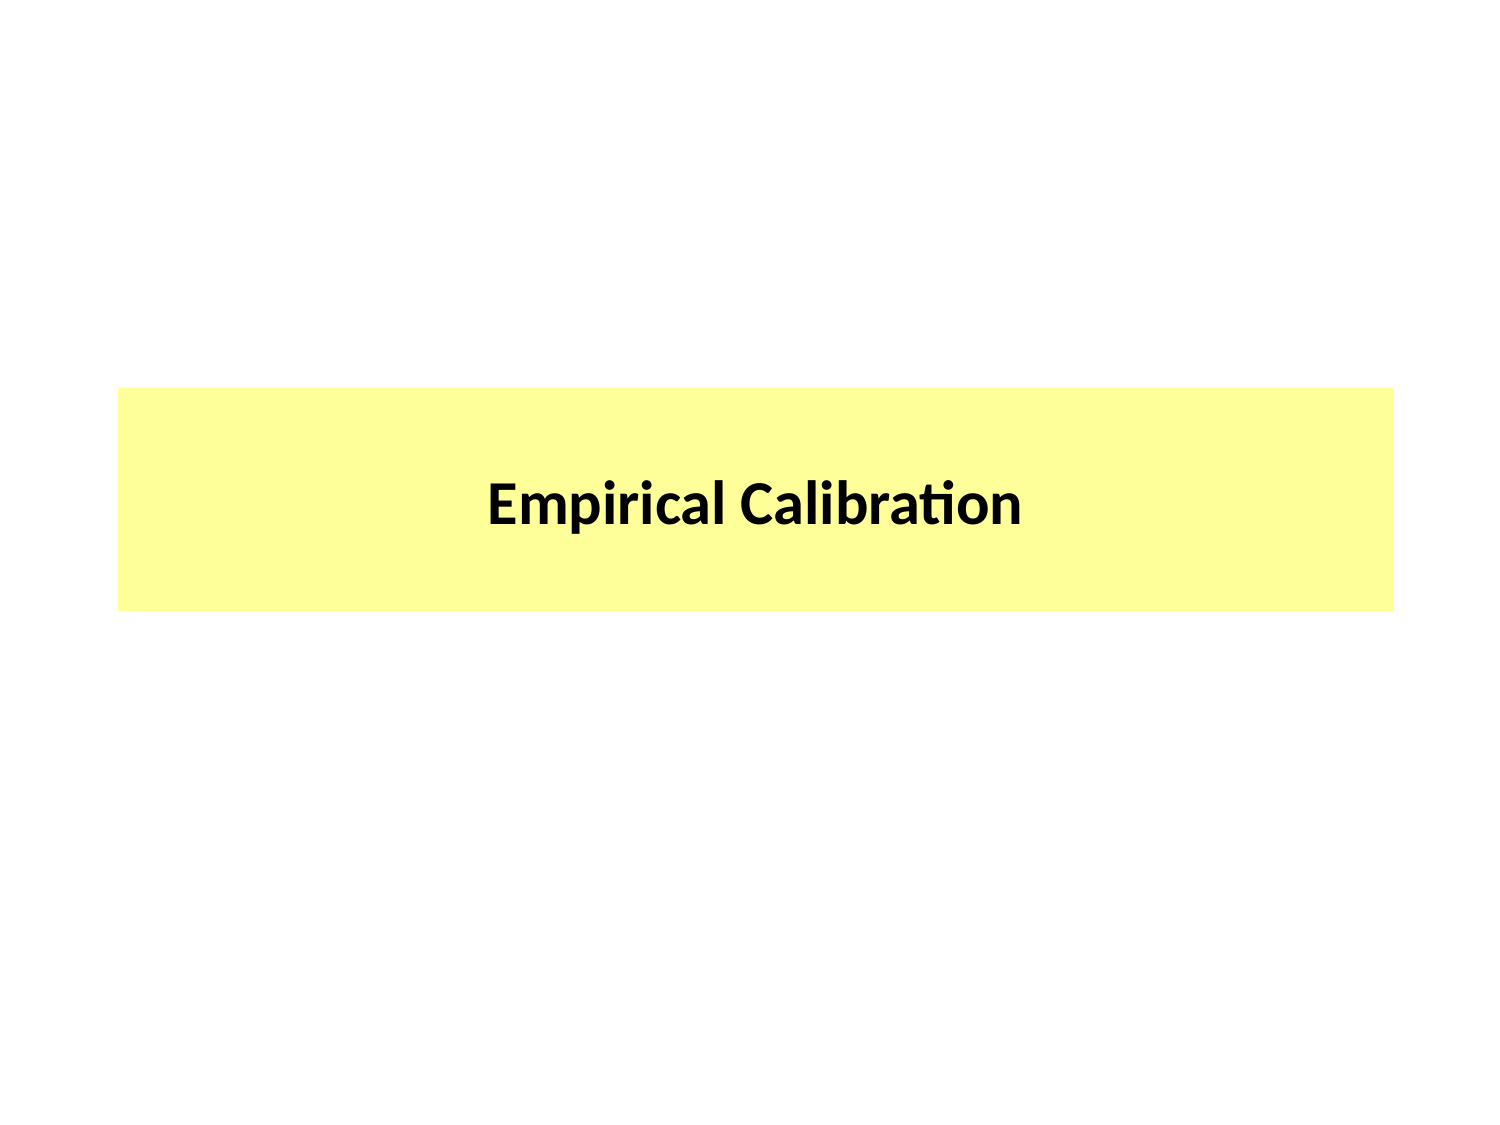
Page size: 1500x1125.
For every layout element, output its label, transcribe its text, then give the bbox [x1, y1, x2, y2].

title Empirical Calibration [118, 387, 1394, 611]
